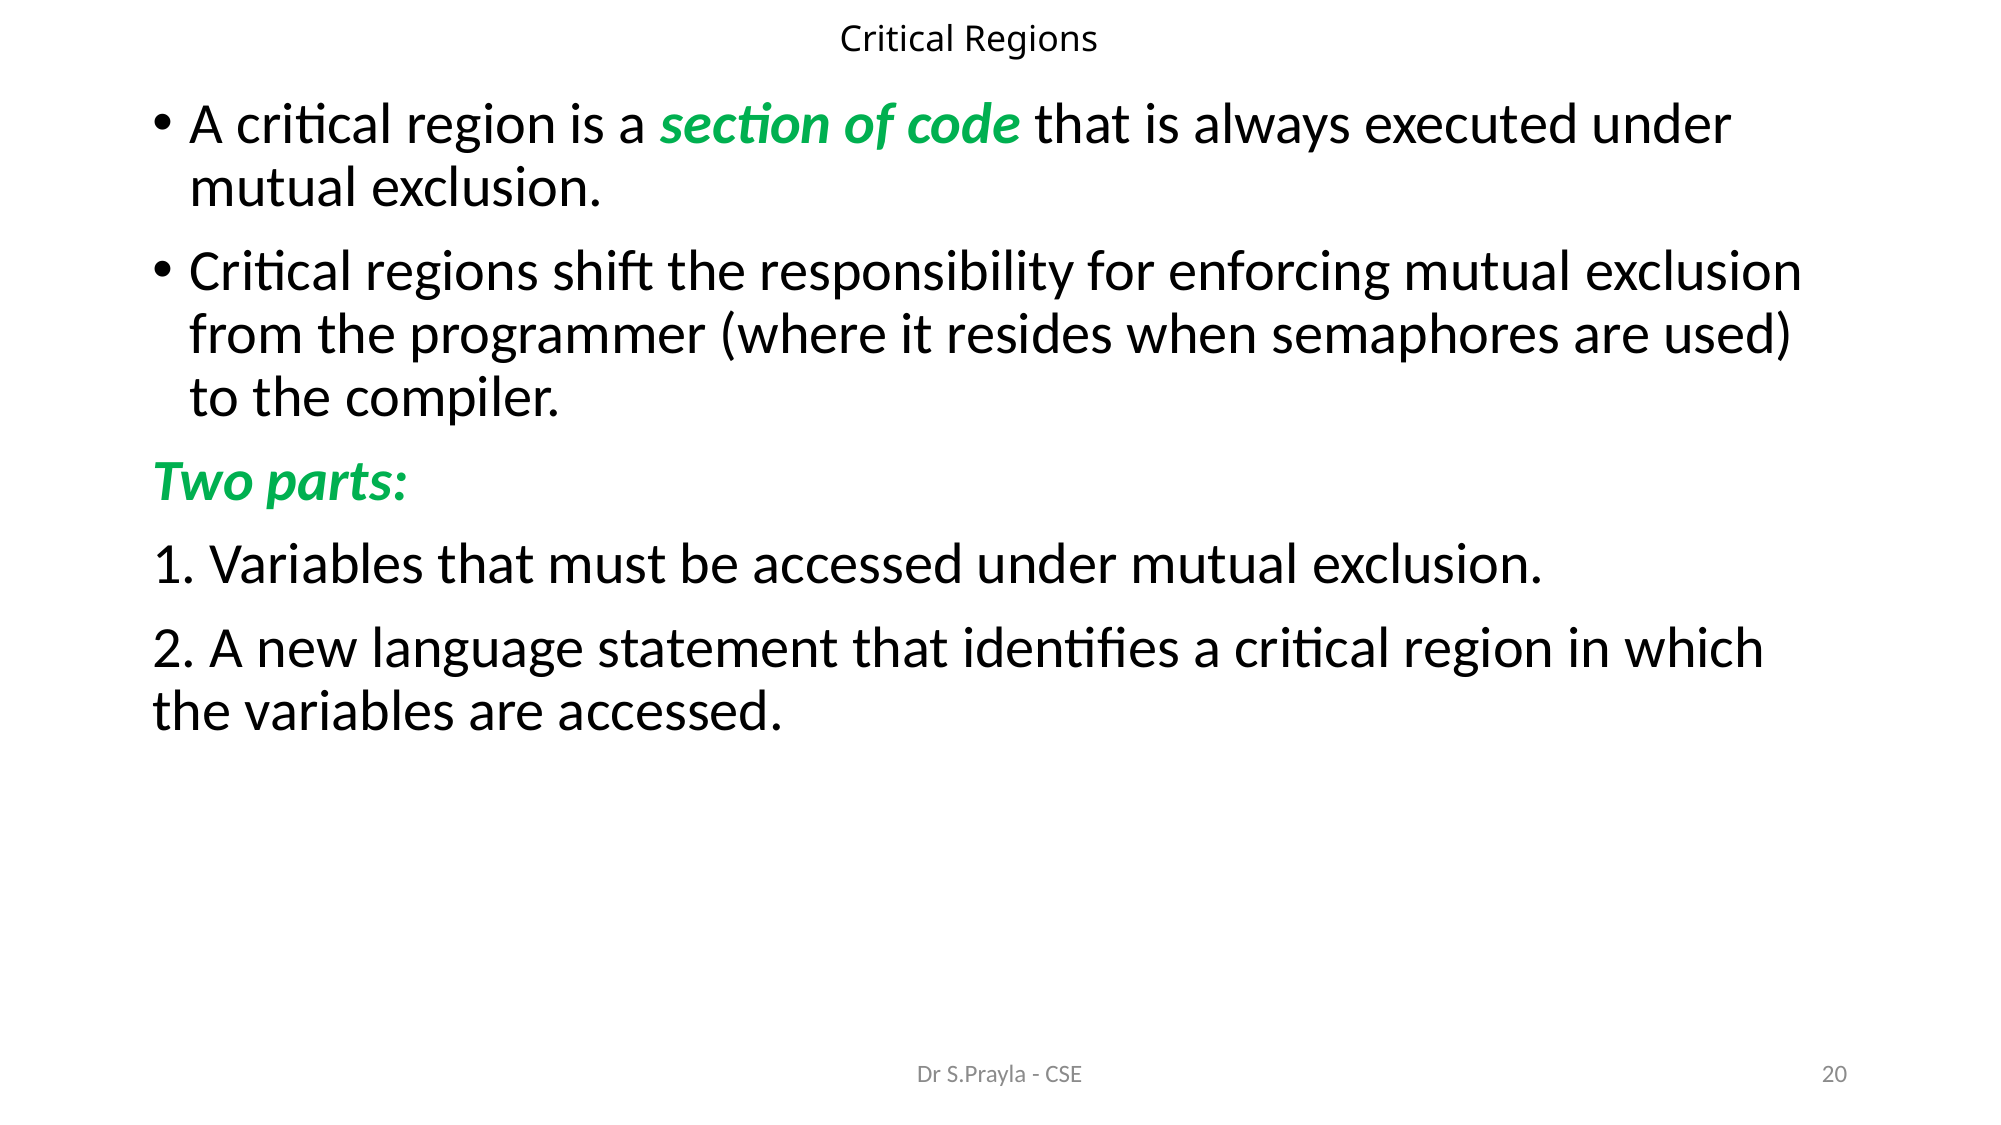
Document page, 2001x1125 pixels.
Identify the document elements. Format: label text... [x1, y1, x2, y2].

slide_number 20 [1412, 1042, 1863, 1103]
title Critical Regions [111, 13, 1837, 67]
list A critical region is a section of code that is always executed under mutual exclusion. Critical regions shift the responsibility for enforcing mutual exclusion from the programmer (where it resides when semaphores are used) to the compiler. Two parts: 1. Variables that must be accessed under mutual exclusion. 2. A new language statement that identifies a critical region in which the variables are accessed. [137, 85, 1863, 1014]
footer Dr S.Prayla - CSE [662, 1042, 1338, 1103]
